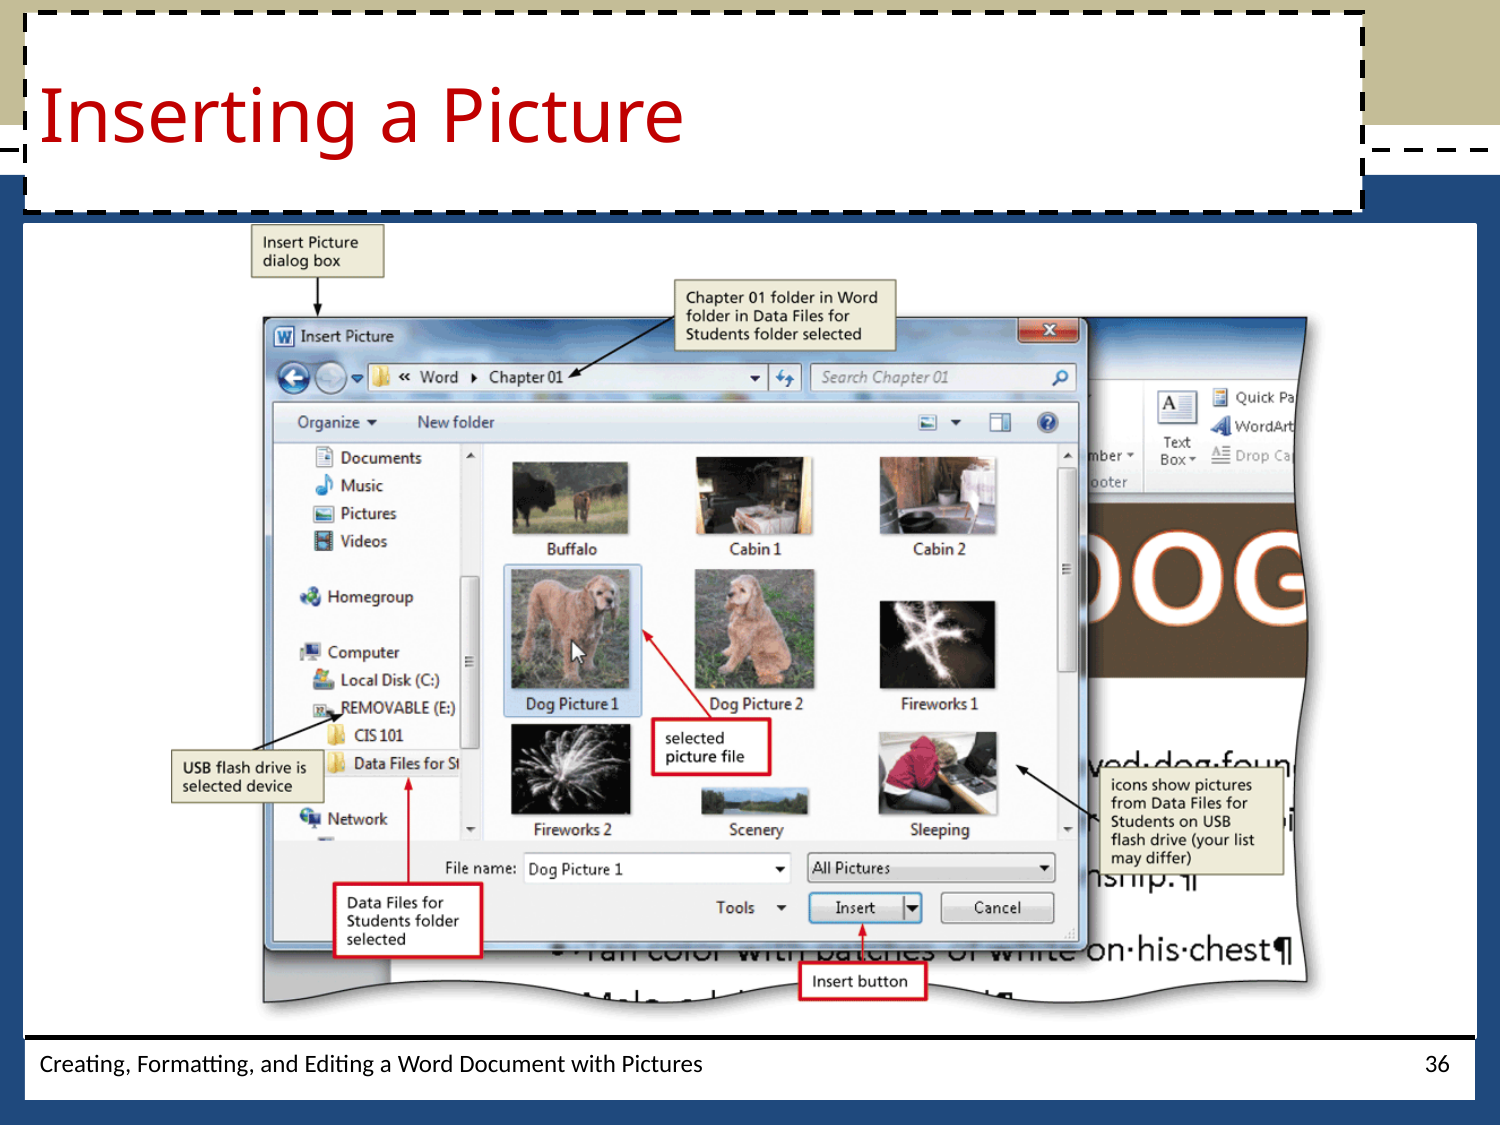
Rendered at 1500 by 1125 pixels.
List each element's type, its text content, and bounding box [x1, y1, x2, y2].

footer Creating, Formatting, and Editing a Word Document with Pictures [24, 1040, 1400, 1100]
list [171, 224, 1329, 1024]
title Inserting a Picture [23, 10, 1365, 215]
slide_number 36 [1400, 1040, 1475, 1100]
